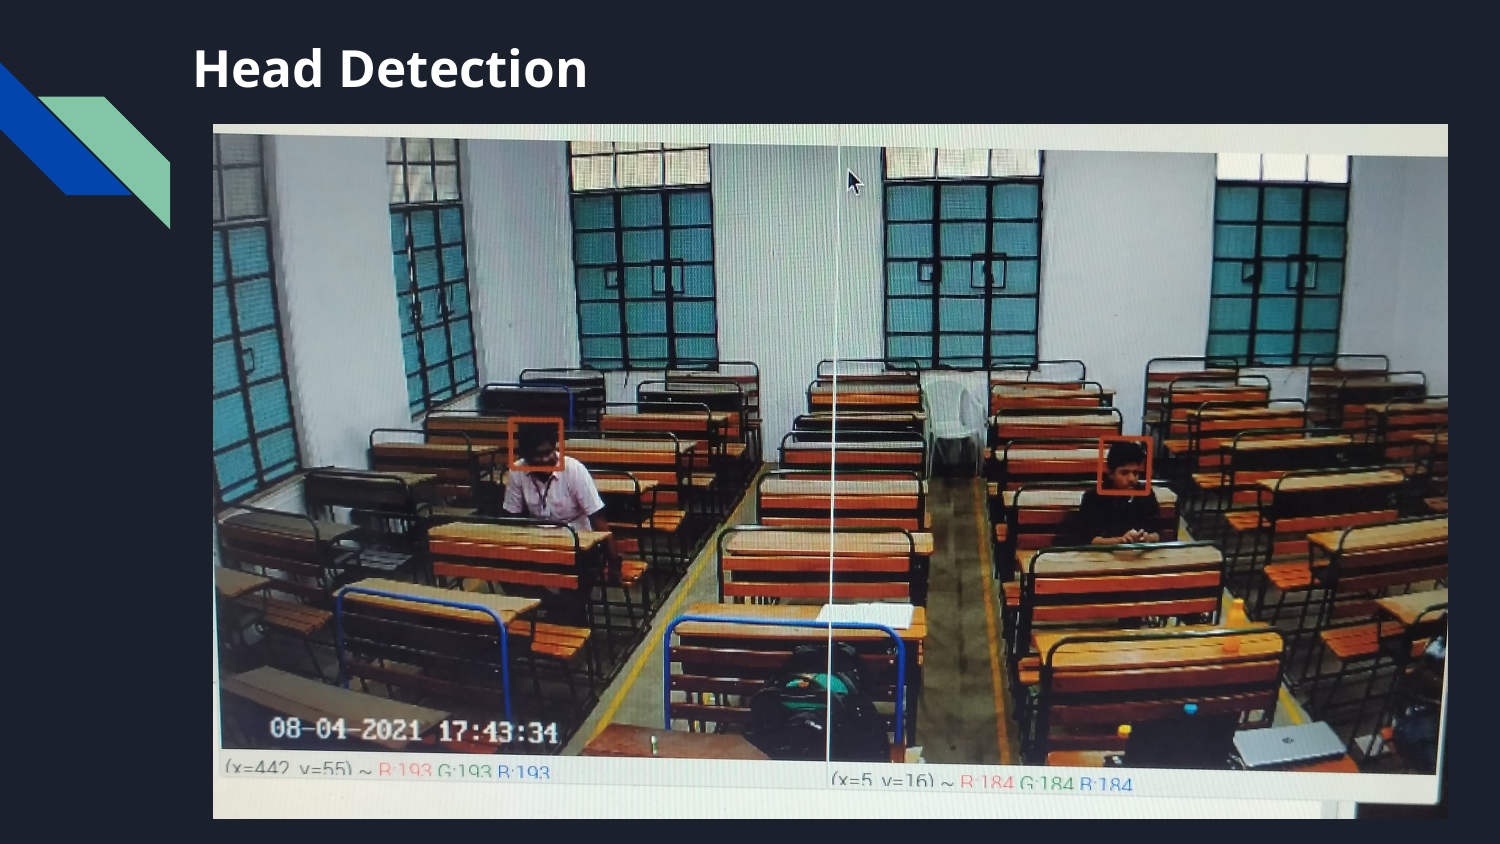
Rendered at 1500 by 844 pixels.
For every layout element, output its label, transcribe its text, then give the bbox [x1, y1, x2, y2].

title Head Detection [177, 21, 1484, 100]
picture [213, 124, 1448, 819]
